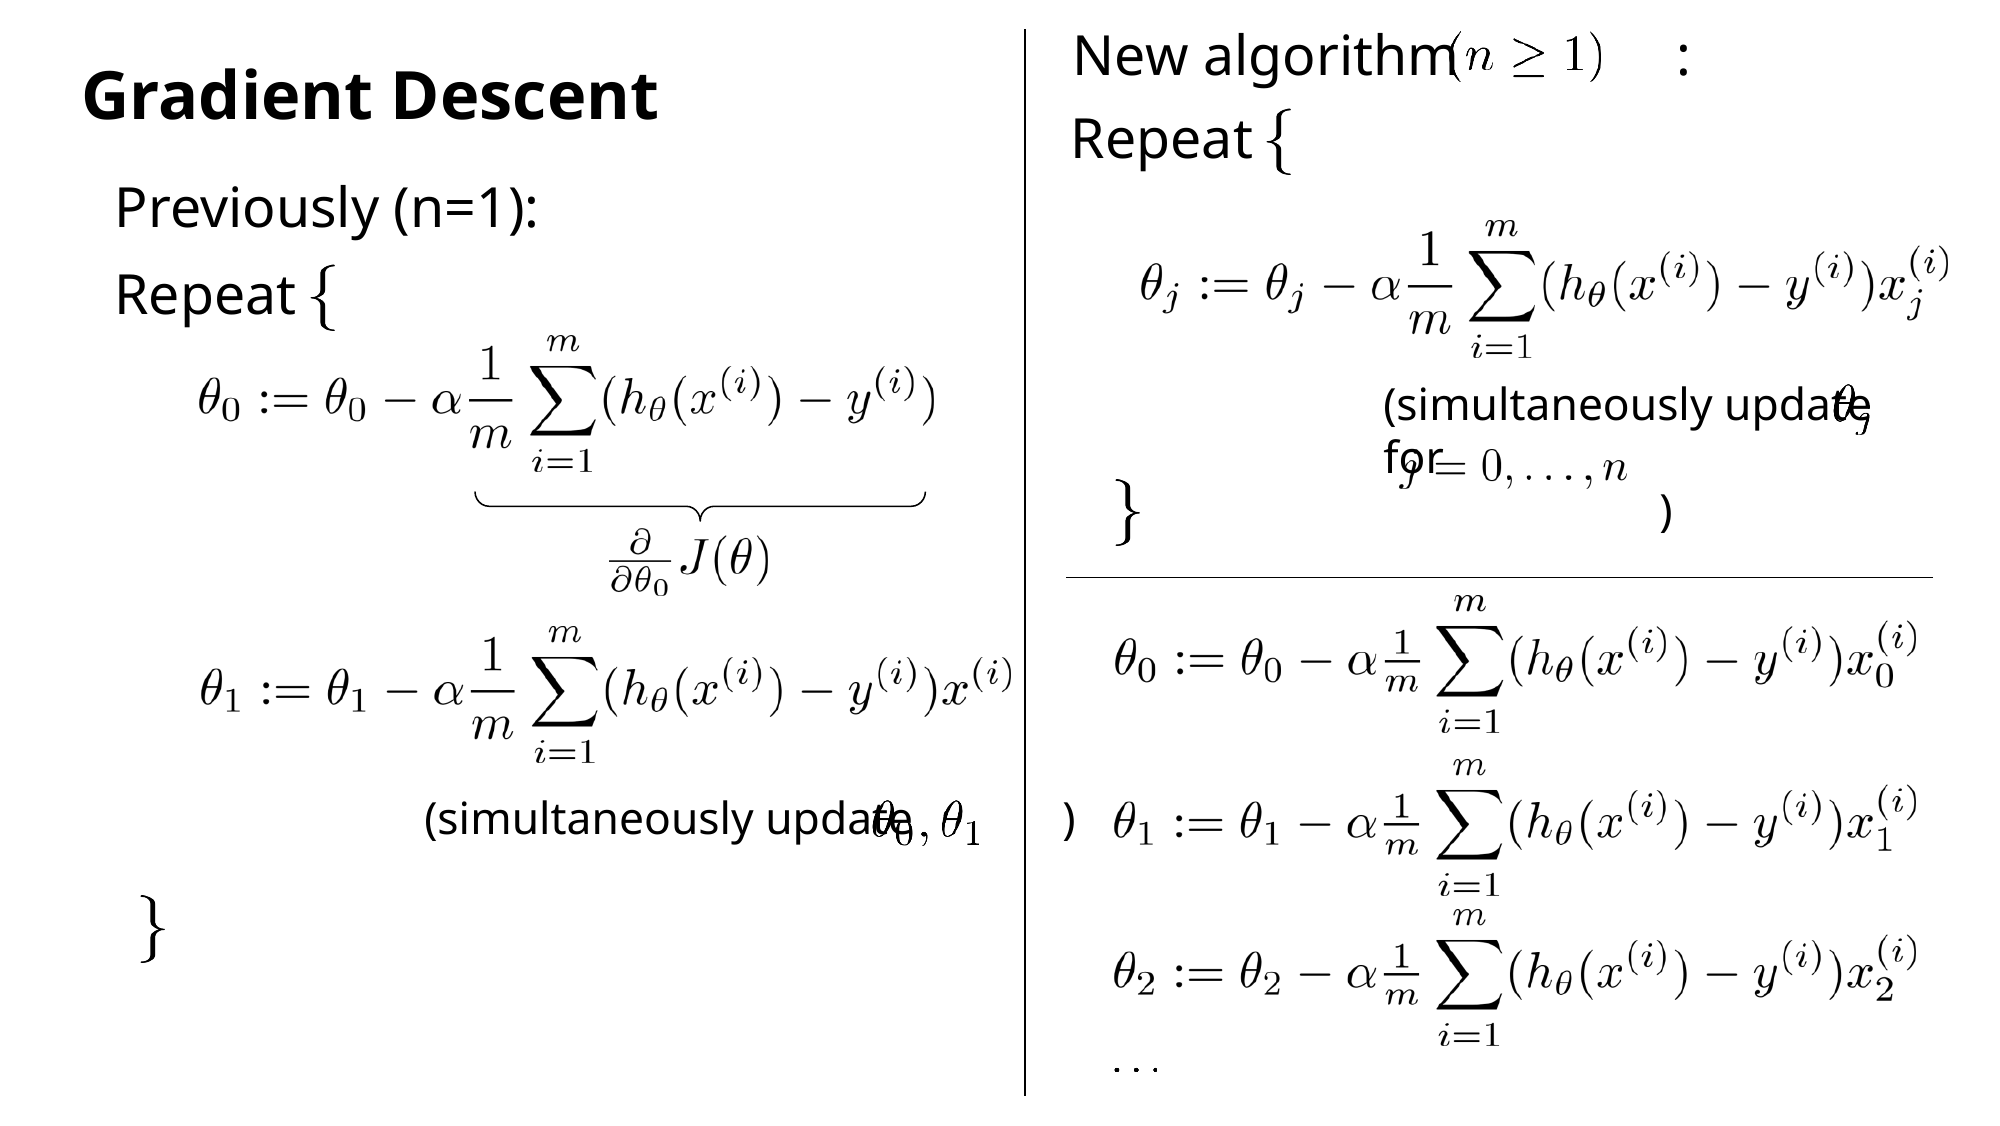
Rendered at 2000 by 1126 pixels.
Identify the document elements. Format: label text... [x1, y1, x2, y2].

picture [1114, 759, 1916, 897]
picture [309, 264, 335, 331]
picture [1265, 107, 1291, 175]
text_box New algorithm : [1058, 12, 1842, 94]
picture [1114, 909, 1916, 1047]
text_box Repeat [1056, 95, 1640, 178]
picture [1114, 1066, 1157, 1073]
text_box (simultaneously update ) [409, 783, 1020, 852]
picture [1141, 220, 1948, 358]
picture [140, 895, 165, 963]
picture [608, 528, 769, 597]
picture [1114, 595, 1916, 733]
text_box Previously (n=1): [99, 164, 884, 246]
text_box (simultaneously update for ) [1368, 368, 1970, 543]
picture [1399, 449, 1627, 489]
picture [1832, 384, 1870, 435]
picture [201, 625, 1011, 763]
text_box Repeat [99, 251, 684, 334]
text_box [474, 491, 927, 522]
text_box Gradient Descent [66, 45, 852, 141]
picture [199, 335, 934, 473]
picture [1449, 31, 1601, 82]
picture [872, 800, 979, 847]
text_box (simultaneously update ) [1029, 783, 1109, 852]
picture [1114, 478, 1140, 546]
